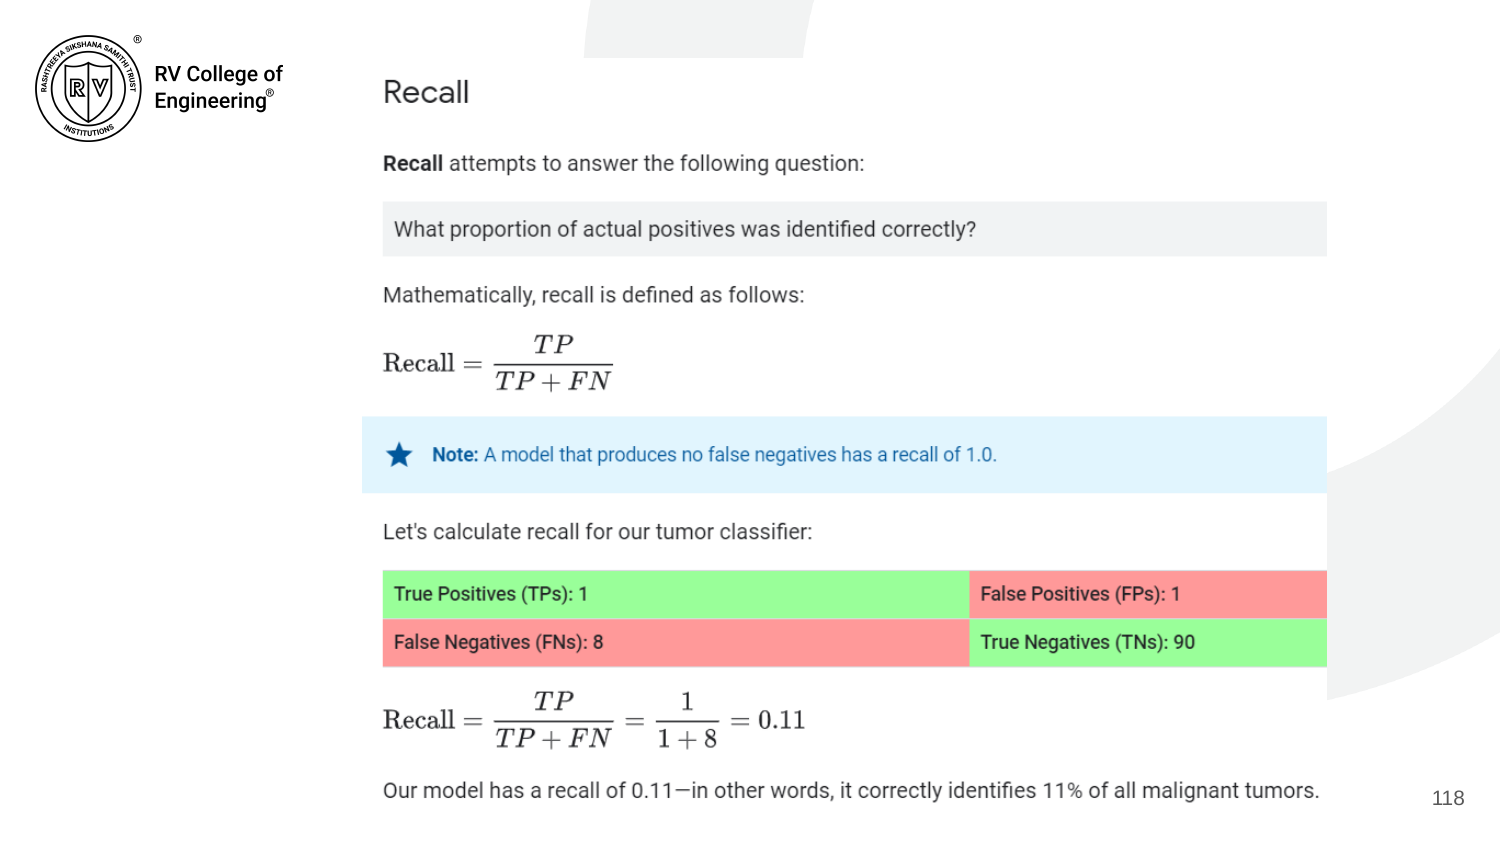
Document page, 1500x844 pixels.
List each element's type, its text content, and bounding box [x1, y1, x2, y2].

slide_number 118 [1389, 764, 1480, 830]
picture [0, 0, 1500, 844]
